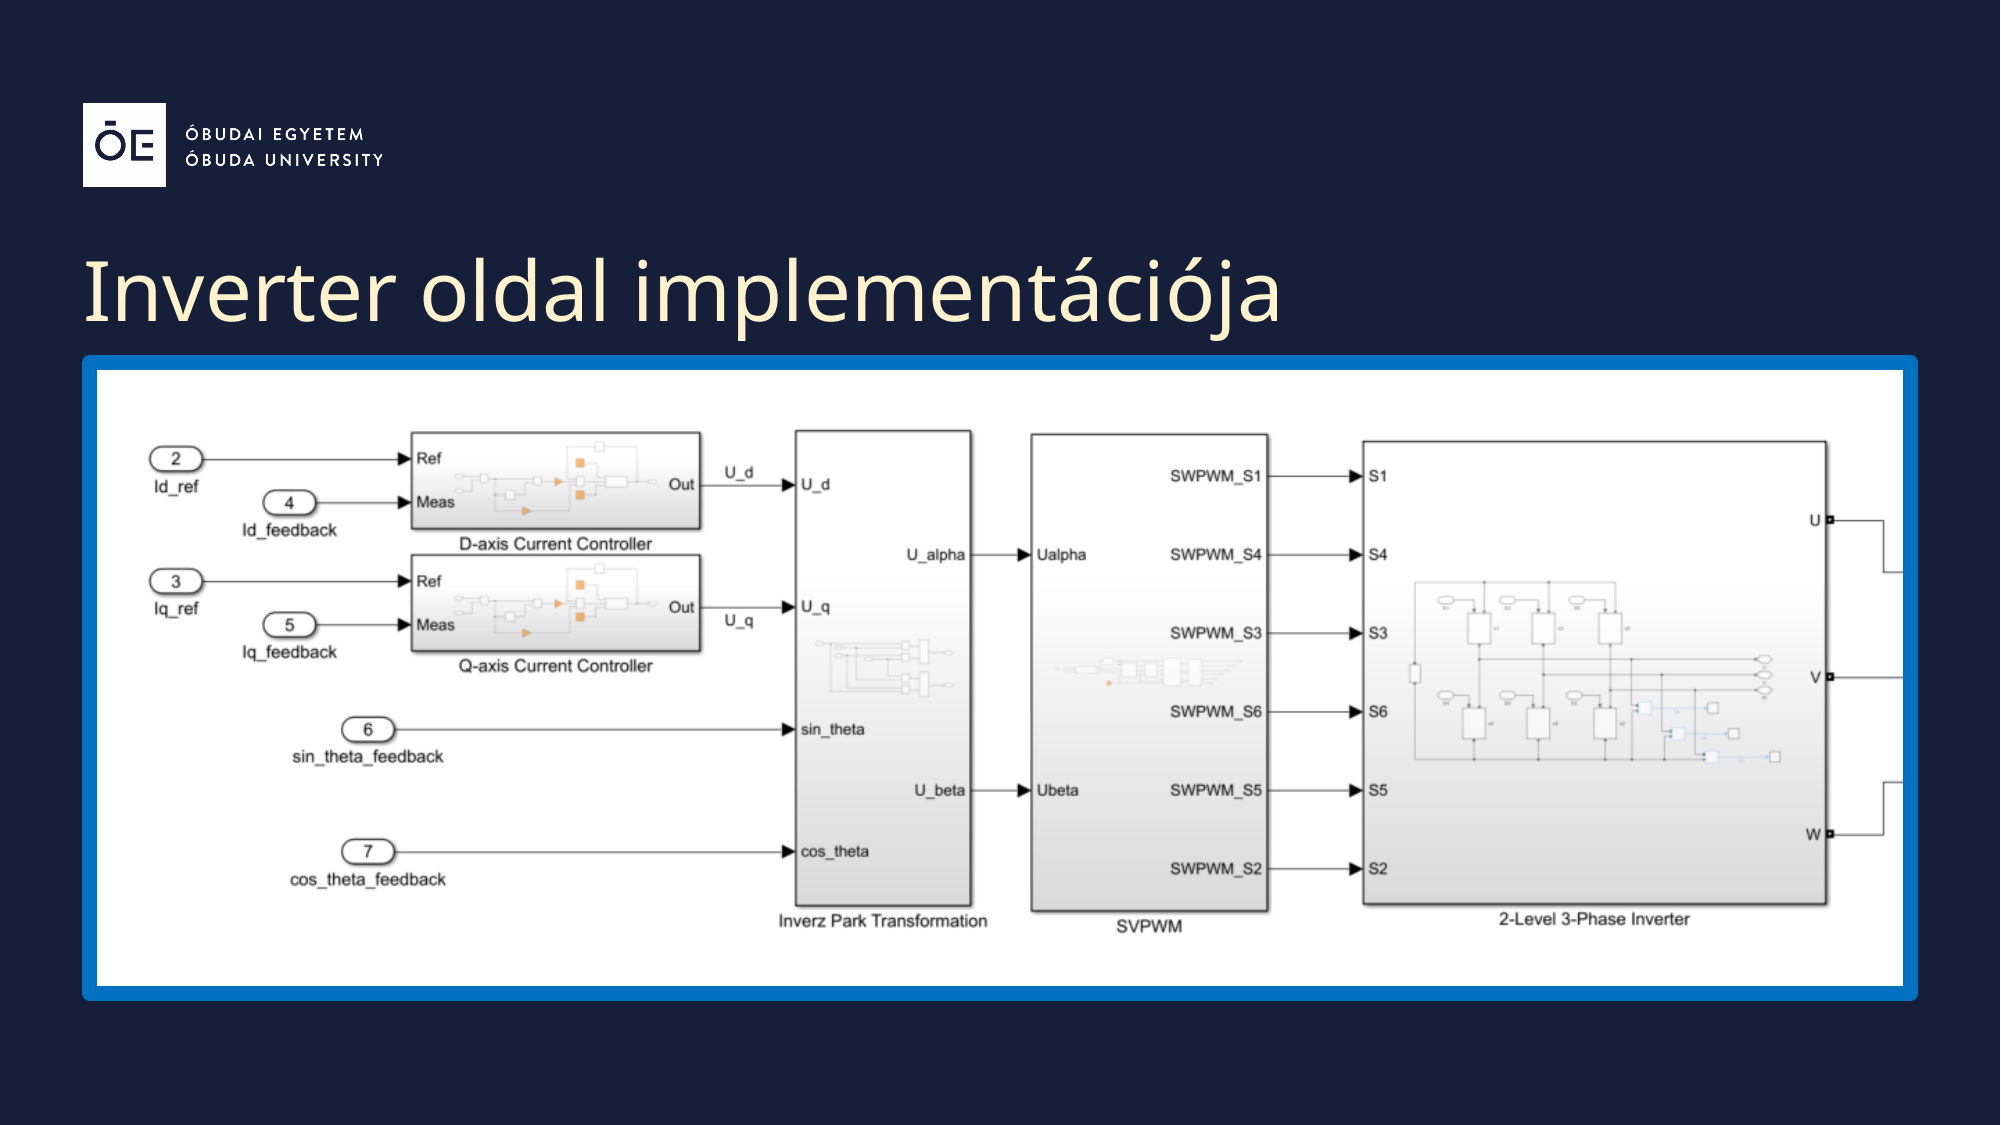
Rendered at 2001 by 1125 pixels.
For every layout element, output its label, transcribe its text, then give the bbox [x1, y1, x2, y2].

title Inverter oldal implementációja [68, 249, 1794, 341]
picture [96, 369, 1904, 986]
